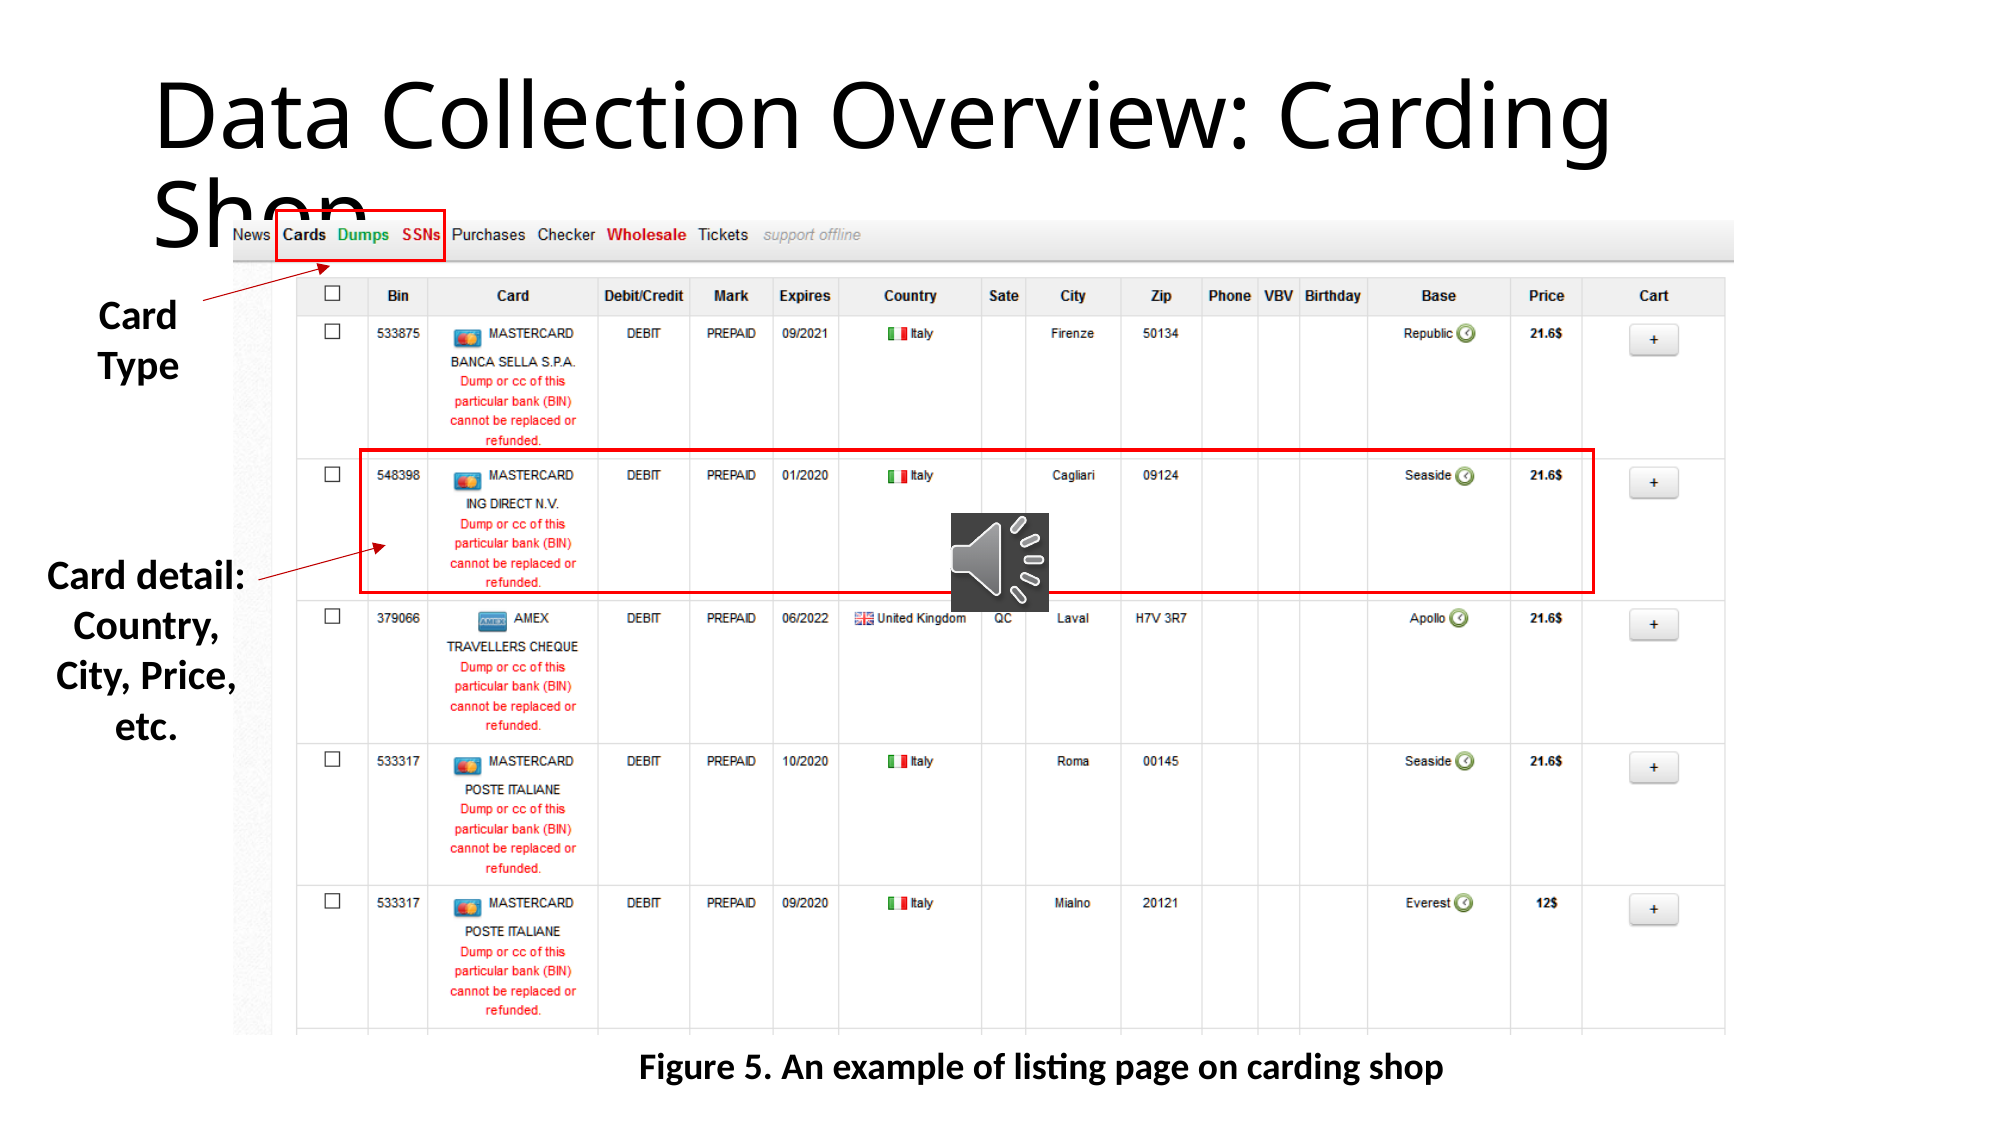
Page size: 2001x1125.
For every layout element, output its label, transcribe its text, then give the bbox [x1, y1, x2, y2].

title Data Collection Overview: Carding Shop [137, 59, 1863, 278]
text_box Card detail: Country, City, Price, etc. [16, 540, 233, 676]
text_box Figure 5. An example of listing page on carding shop [554, 1035, 1530, 1095]
text_box [276, 210, 445, 220]
picture [233, 220, 1734, 1035]
text_box Card Type [59, 280, 219, 333]
